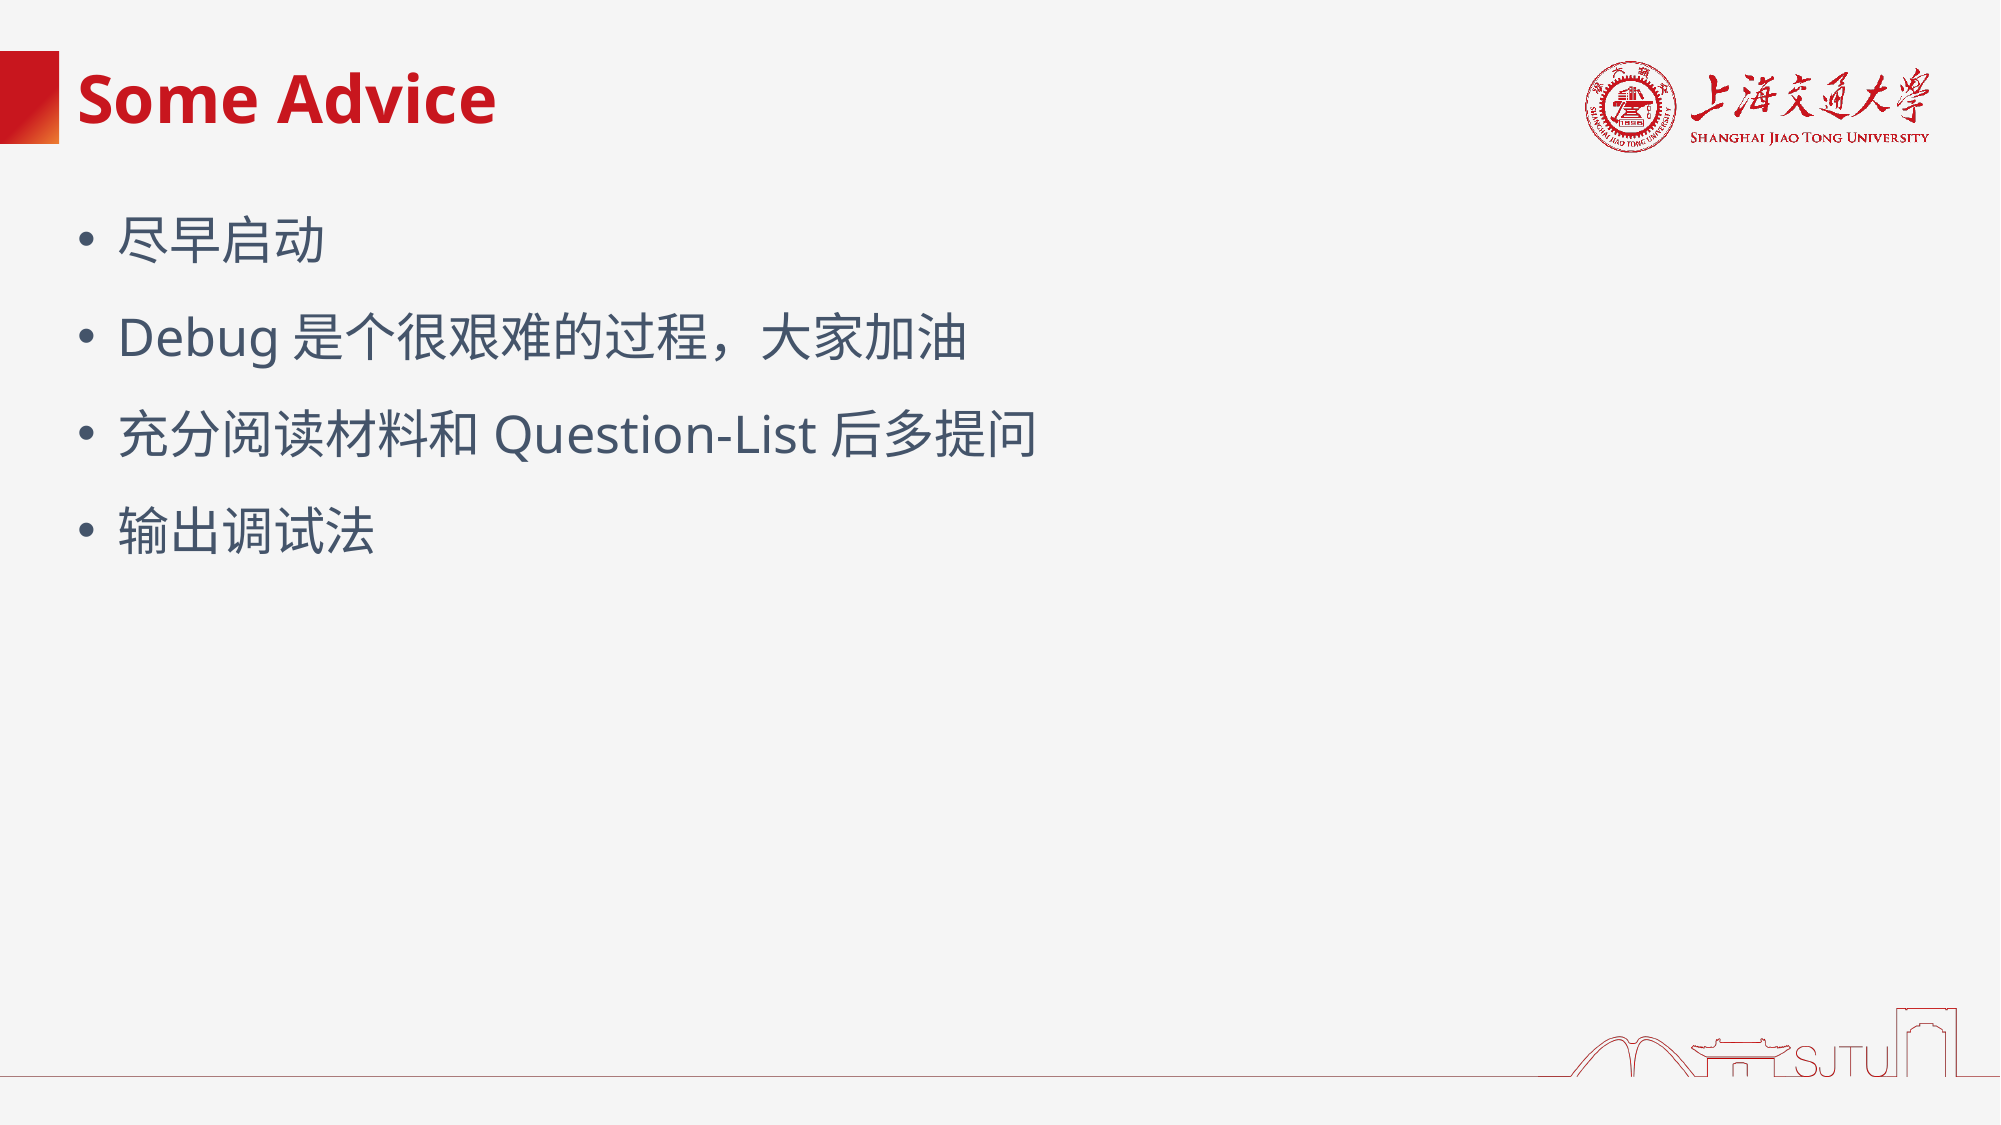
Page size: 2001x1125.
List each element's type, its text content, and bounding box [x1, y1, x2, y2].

list 尽早启动 Debug是个很艰难的过程，大家加油 充分阅读材料和Question-List后多提问 输出调试法 [62, 187, 1938, 1007]
picture [1567, 43, 1946, 168]
picture [0, 1008, 2000, 1077]
title Some Advice [62, 43, 1530, 152]
